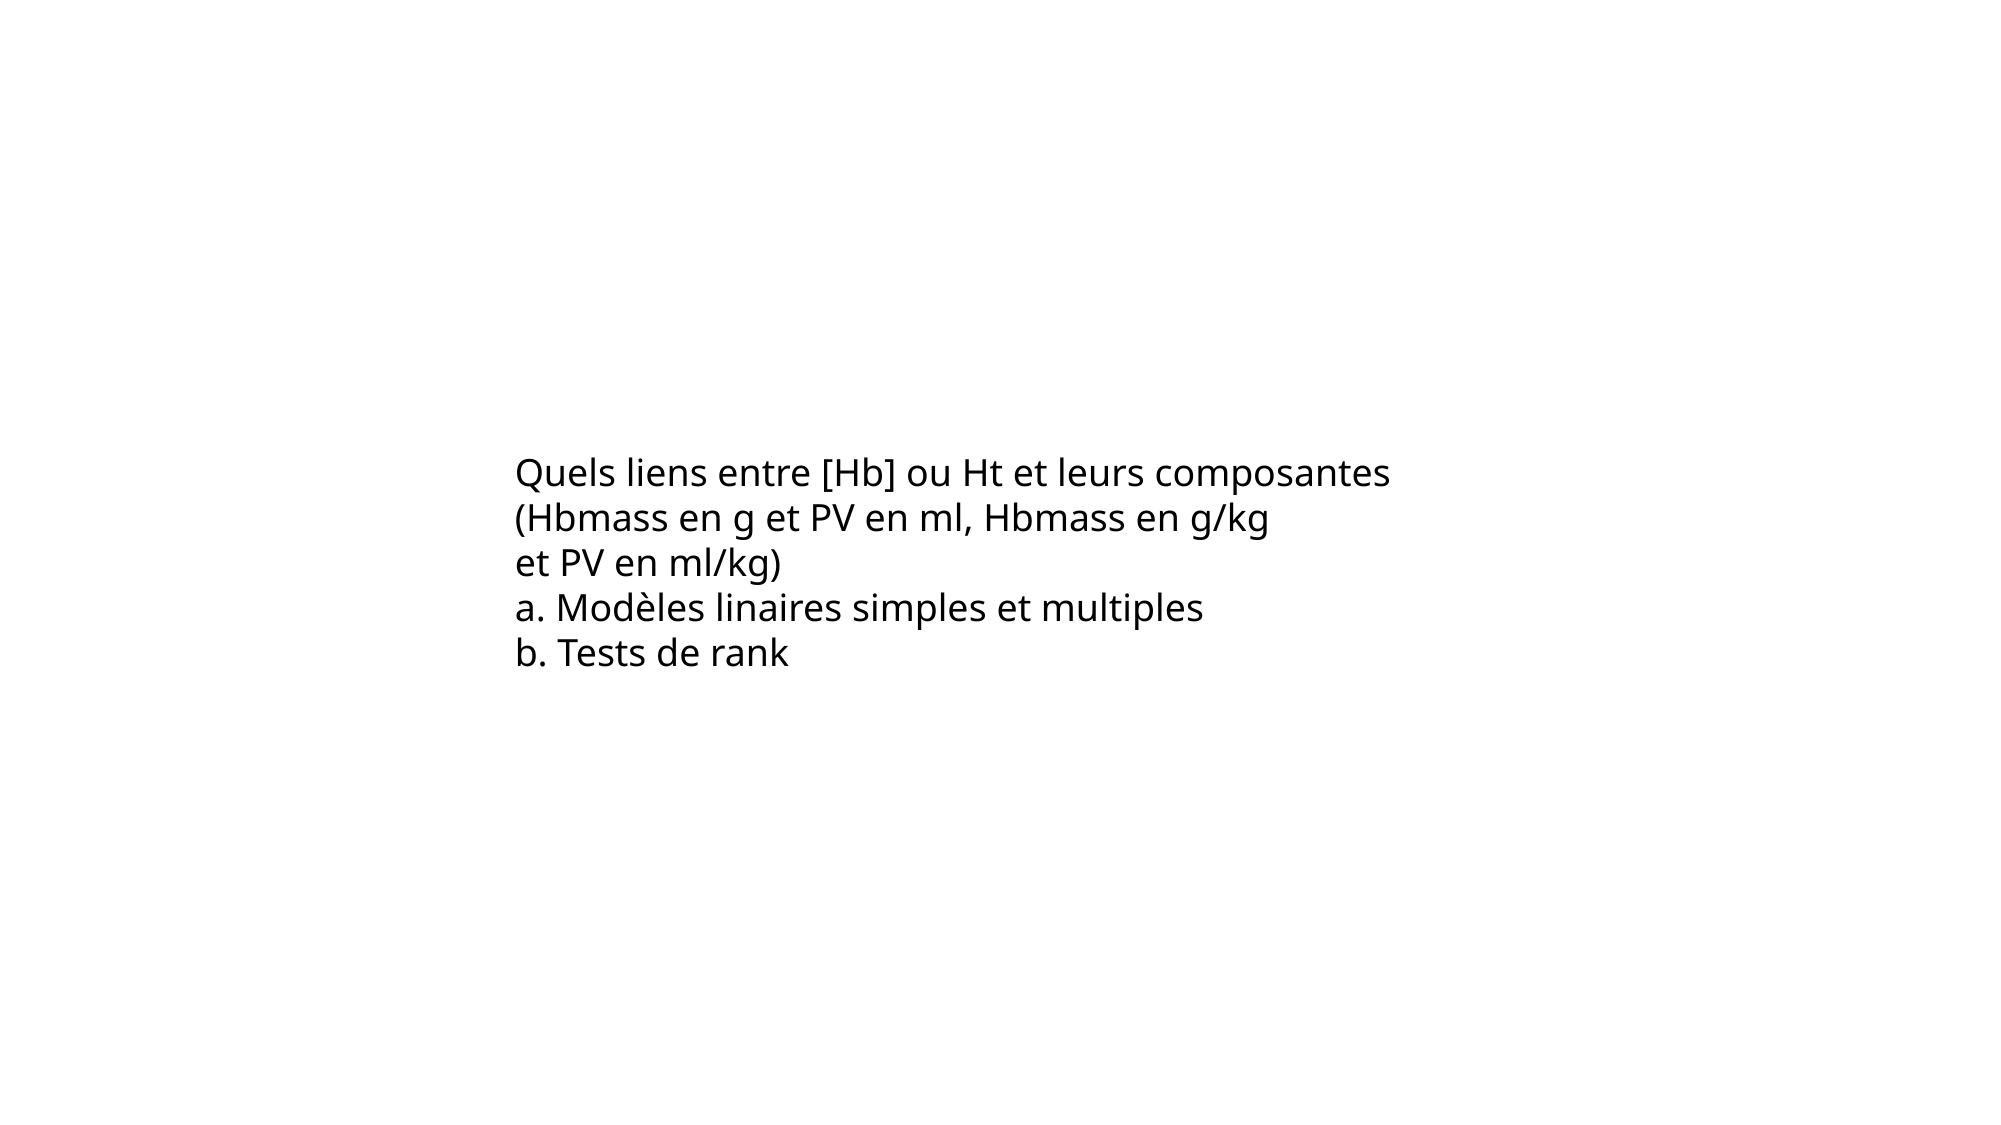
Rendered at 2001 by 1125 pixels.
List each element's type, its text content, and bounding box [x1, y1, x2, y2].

text_box Quels liens entre [Hb] ou Ht et leurs composantes (Hbmass en g et PV en ml, Hbmass en g/kg et PV en ml/kg) a. Modèles linaires simples et multiples b. Tests de rank [500, 441, 1501, 681]
